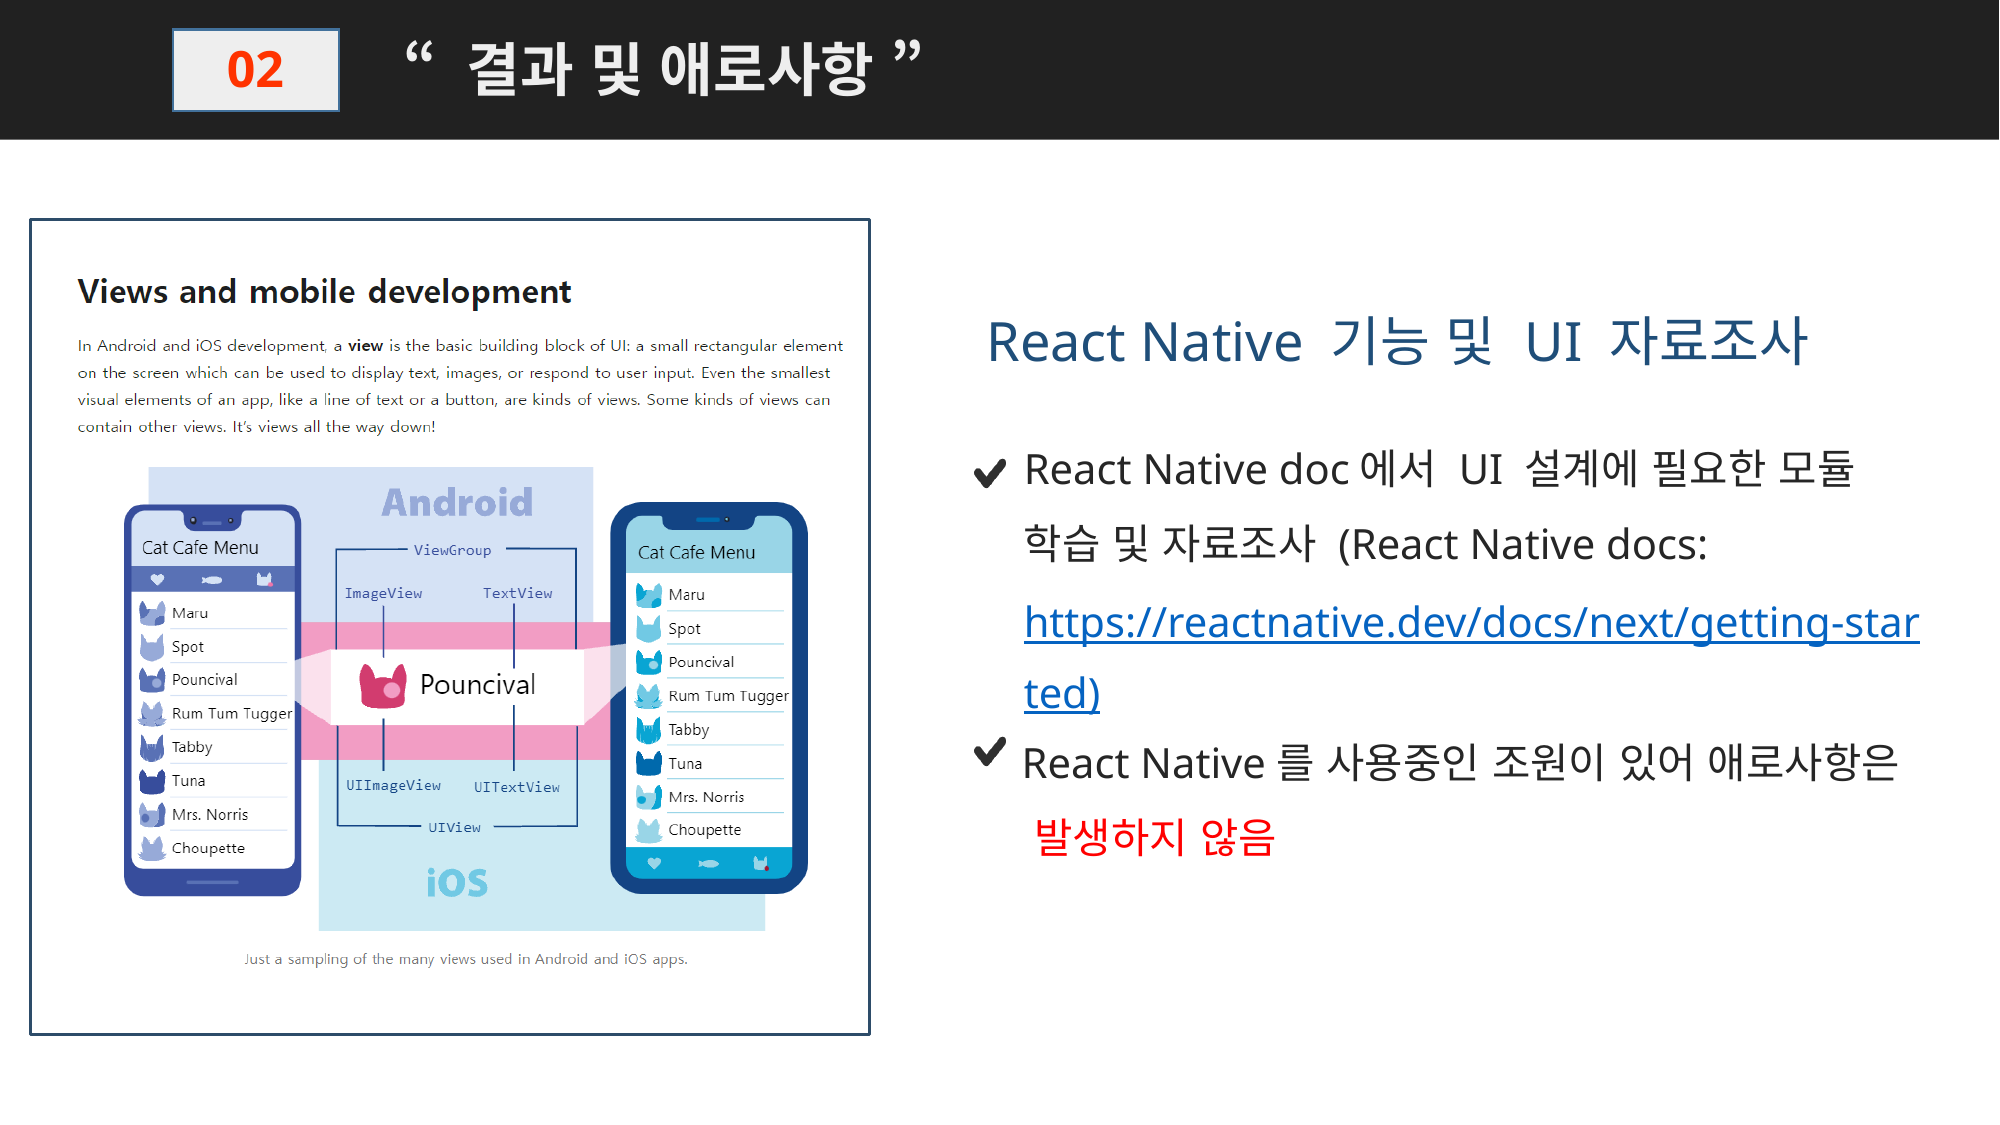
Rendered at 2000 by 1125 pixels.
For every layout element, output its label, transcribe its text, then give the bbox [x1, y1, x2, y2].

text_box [172, 28, 340, 112]
picture [65, 266, 871, 985]
text_box [29, 218, 871, 1036]
text_box [0, 0, 1999, 140]
text_box “ 결과 및 애로사항 ” [388, 25, 1411, 112]
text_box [939, 266, 1957, 800]
